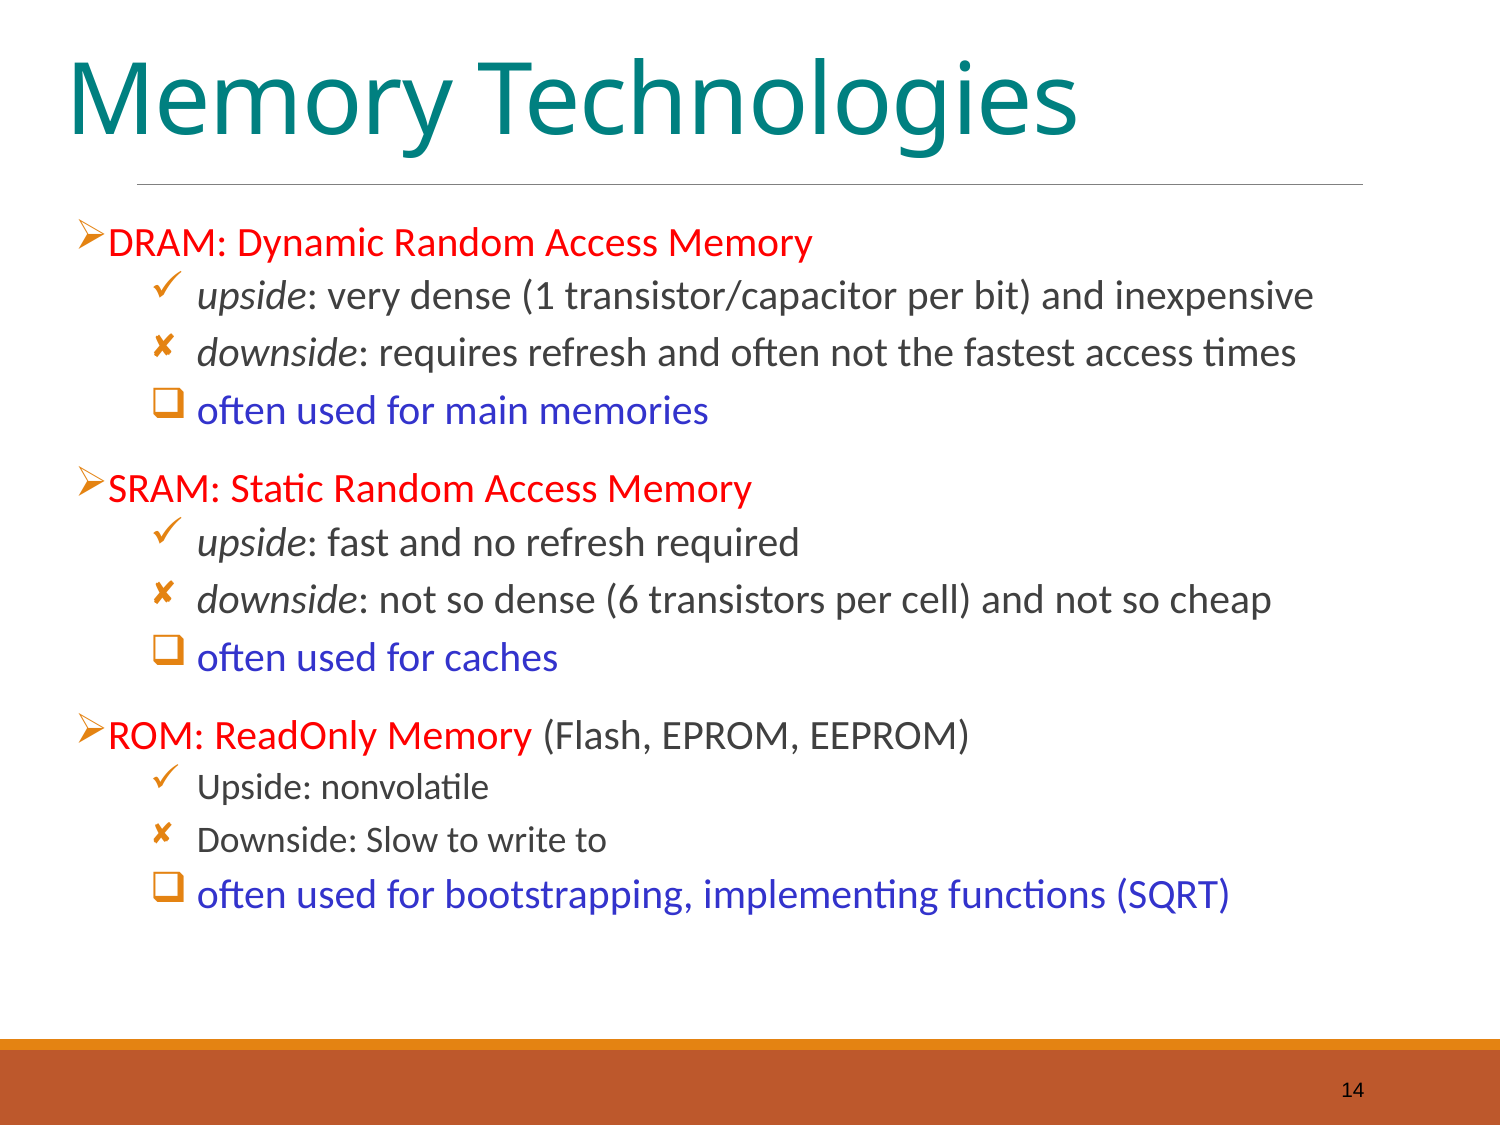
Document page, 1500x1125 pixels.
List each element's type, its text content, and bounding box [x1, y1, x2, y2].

title Memory Technologies [50, 37, 1325, 163]
slide_number 14 [1218, 1059, 1380, 1120]
list DRAM: Dynamic Random Access Memory upside: very dense (1 transistor/capacitor per bit) and inexpensive downside: requires refresh and often not the fastest access times often used for main memories SRAM: Static Random Access Memory upside: fast and no refresh required downside: not so dense (6 transistors per cell) and not so cheap often used for caches ROM: Read­Only Memory (Flash, EPROM, EEPROM) Upside: nonvolatile Downside: Slow to write to often used for bootstrapping, implementing functions (SQRT) [75, 212, 1425, 1013]
